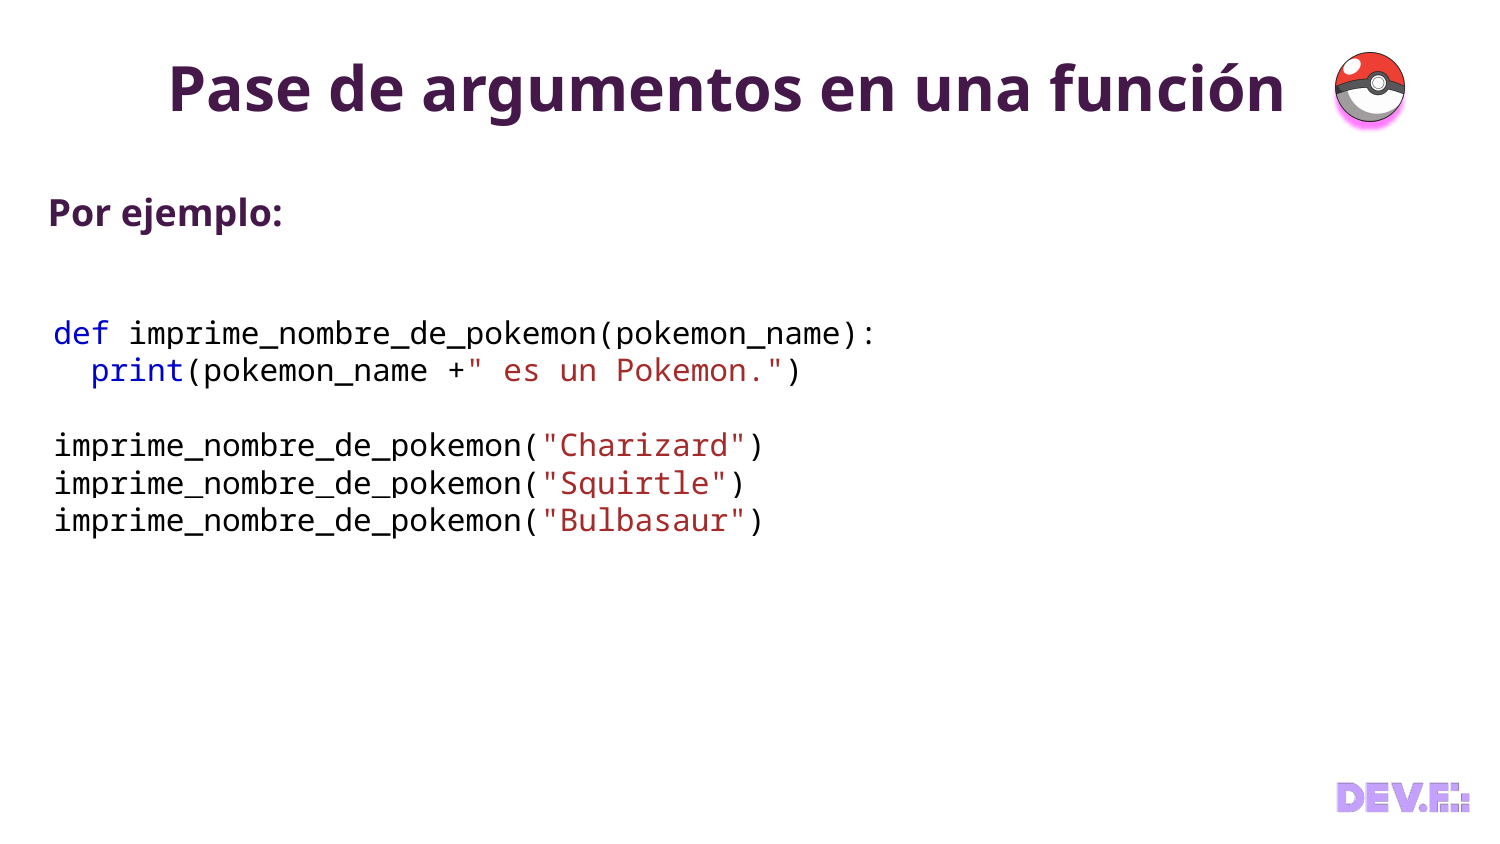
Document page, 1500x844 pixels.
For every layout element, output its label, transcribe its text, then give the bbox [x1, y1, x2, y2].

picture [1335, 52, 1406, 123]
picture [1330, 776, 1474, 818]
text_box Pase de argumentos en una función [38, 34, 1418, 163]
text_box Por ejemplo: [32, 174, 525, 249]
text_box def imprime_nombre_de_pokemon(pokemon_name): print(pokemon_name +" es un Pokemon.") imprime_nombre_de_pokemon("Charizard") imprime_nombre_de_pokemon("Squirtle") imprime_nombre_de_pokemon("Bulbasaur") [38, 298, 1470, 553]
